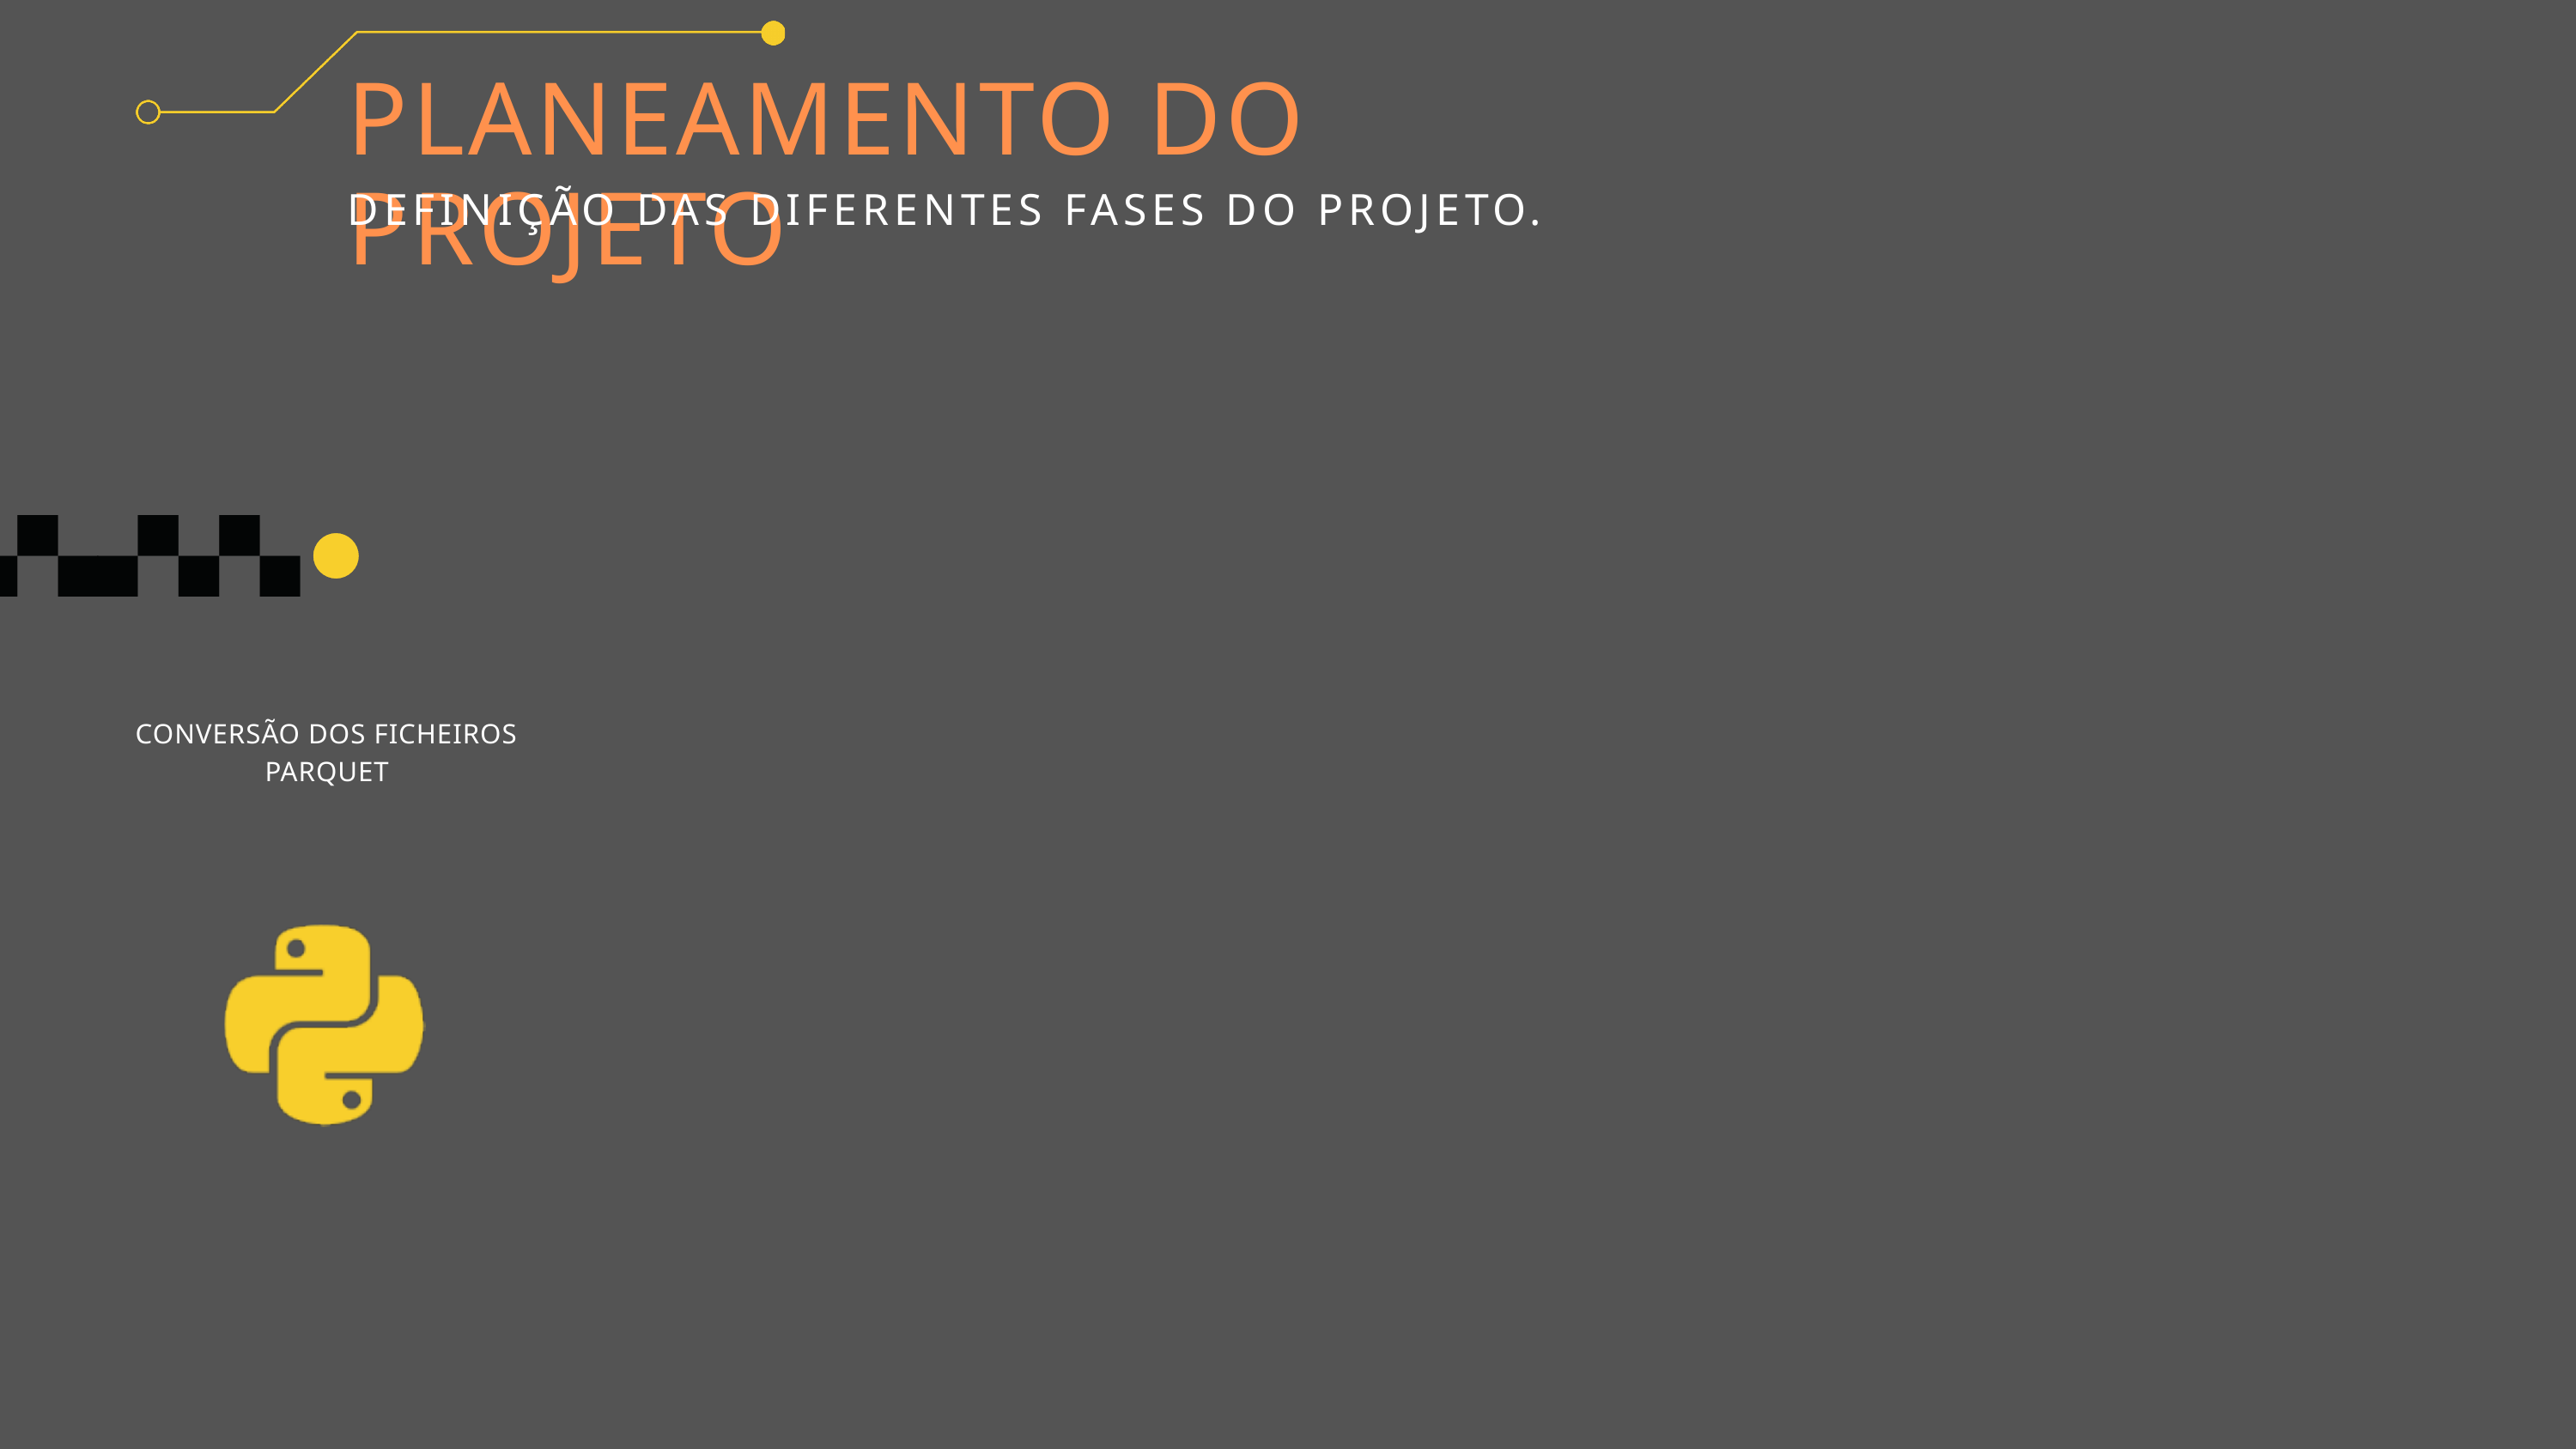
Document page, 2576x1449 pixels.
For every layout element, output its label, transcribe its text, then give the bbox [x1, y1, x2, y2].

text_box PLANEAMENTO DO PROJETO [347, 64, 1744, 165]
text_box [224, 925, 426, 1127]
text_box [136, 21, 786, 124]
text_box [98, 643, 552, 798]
text_box DEFINIÇÃO DAS DIFERENTES FASES DO PROJETO. [347, 165, 2366, 234]
text_box PLANEAMENTO DO PROJETO [347, 234, 1744, 285]
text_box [0, 515, 370, 597]
